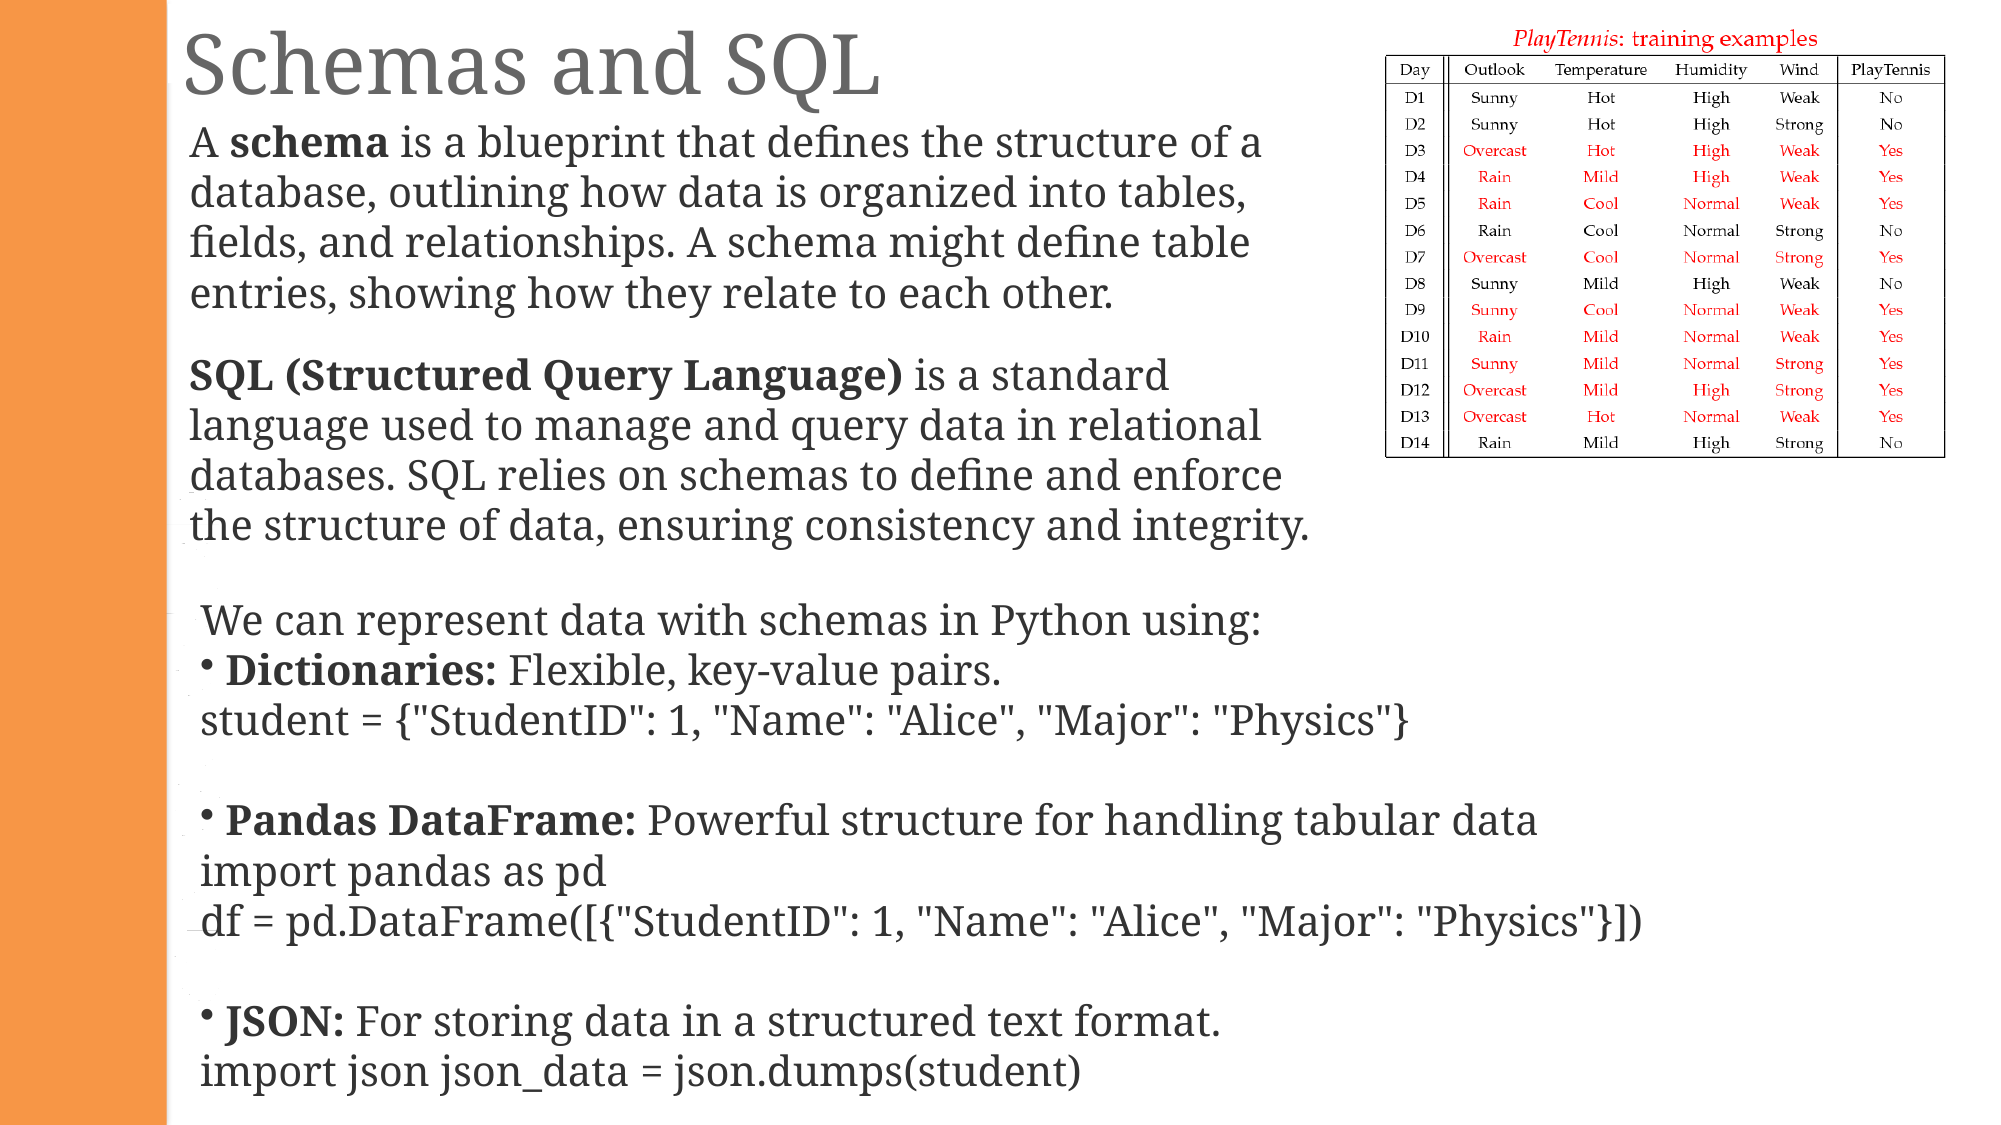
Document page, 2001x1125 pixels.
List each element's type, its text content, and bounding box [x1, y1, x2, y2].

text_box We can represent data with schemas in Python using: Dictionaries: Flexible, key-value pairs. student = {"StudentID": 1, "Name": "Alice", "Major": "Physics"} Pandas DataFrame: Powerful structure for handling tabular data import pandas as pd df = pd.DataFrame([{"StudentID": 1, "Name": "Alice", "Major": "Physics"}]) JSON: For storing data in a structured text format. import json json_data = json.dumps(student) [185, 586, 1833, 1125]
picture [1378, 26, 1947, 459]
text_box Schemas and SQL [168, 3, 2000, 84]
text_box A schema is a blueprint that defines the structure of a database, outlining how data is organized into tables, fields, and relationships. A schema might define table entries, showing how they relate to each other. [174, 108, 1354, 324]
text_box SQL (Structured Query Language) is a standard language used to manage and query data in relational databases. SQL relies on schemas to define and enforce the structure of data, ensuring consistency and integrity. [174, 341, 1333, 556]
